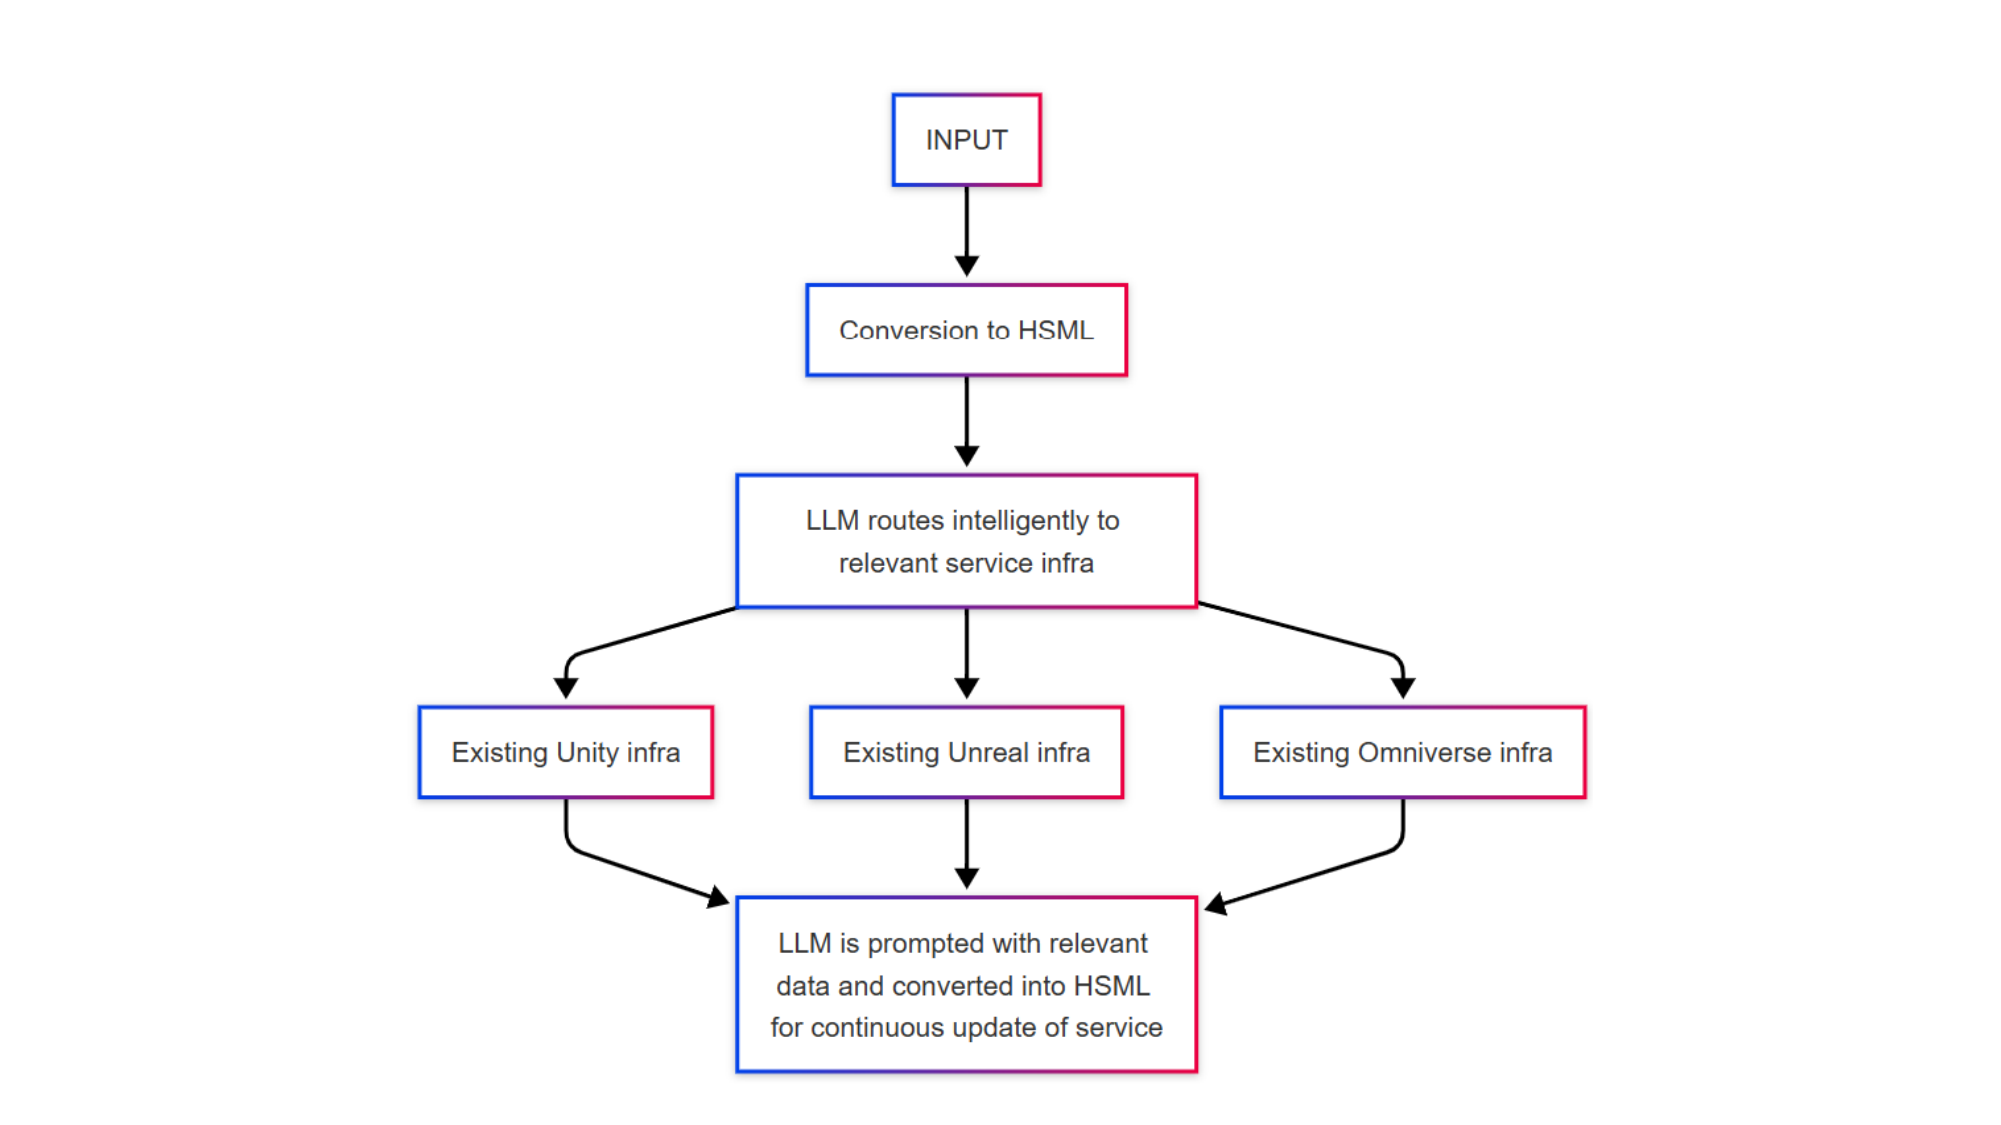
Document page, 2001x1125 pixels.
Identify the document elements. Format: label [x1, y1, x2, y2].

list [404, 39, 1594, 1086]
